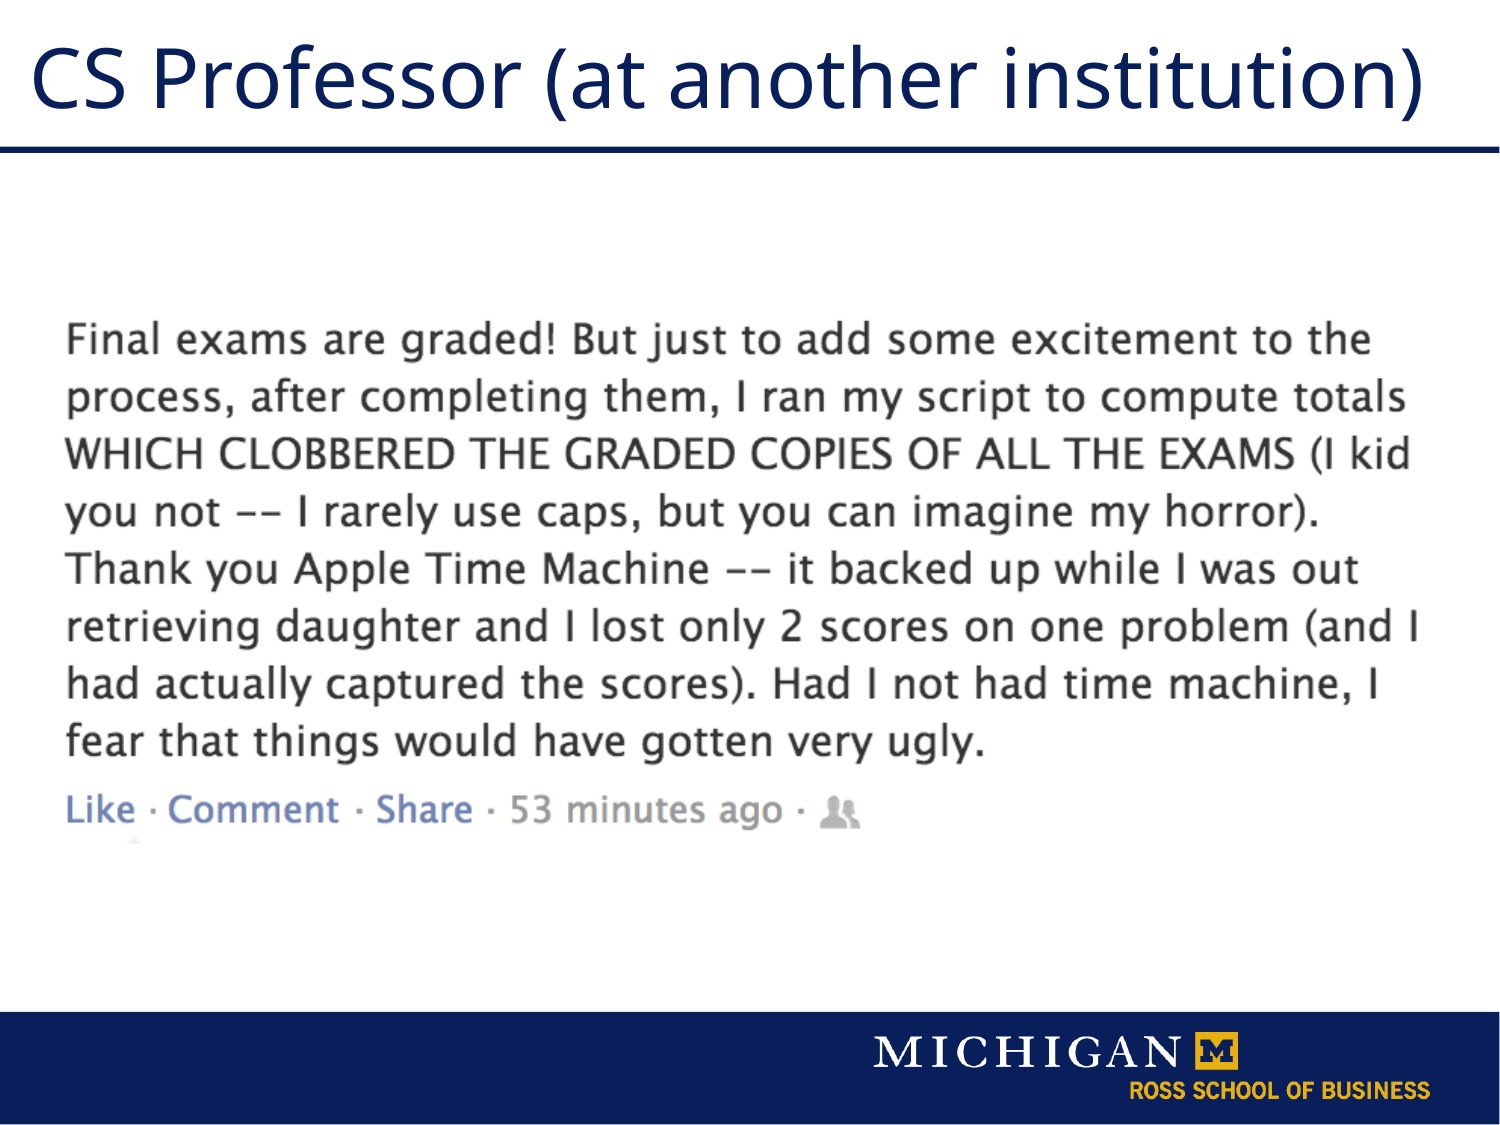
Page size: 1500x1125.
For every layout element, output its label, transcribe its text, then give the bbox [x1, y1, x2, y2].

picture [862, 1019, 1440, 1112]
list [62, 162, 1450, 988]
title CS Professor (at another institution) [14, 0, 1477, 150]
